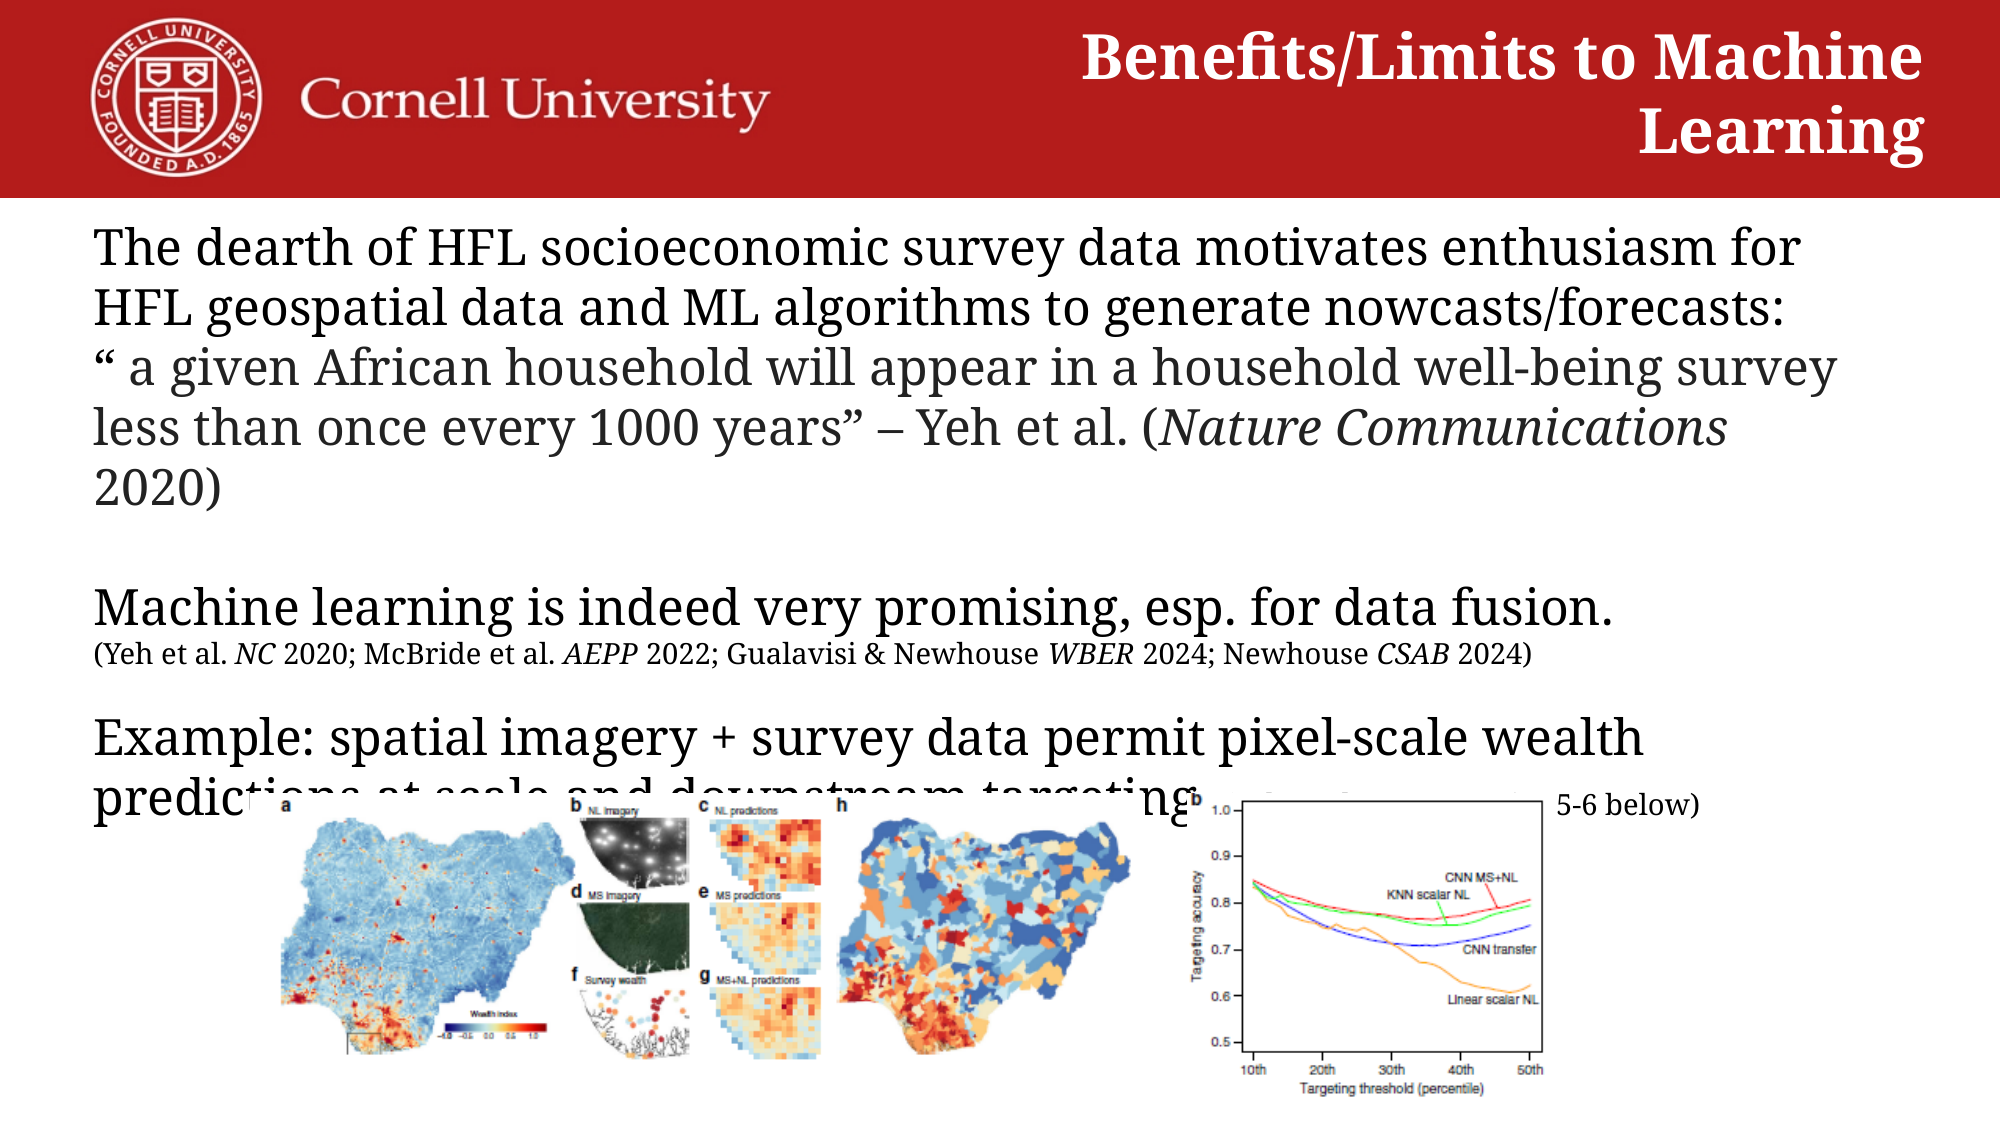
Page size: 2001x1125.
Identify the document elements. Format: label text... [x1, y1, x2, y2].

picture [0, 0, 2000, 198]
list The dearth of HFL socioeconomic survey data motivates enthusiasm for HFL geospatial data and ML algorithms to generate nowcasts/forecasts: “ a given African household will appear in a household well-being survey less than once every 1000 years” – Yeh et al. (Nature Communications 2020) Machine learning is indeed very promising, esp. for data fusion. (Yeh et al. NC 2020; McBride et al. AEPP 2022; Gualavisi & Newhouse WBER 2024; Newhouse CSAB 2024) Example: spatial imagery + survey data permit pixel-scale wealth predictions at scale and downstream targeting. (Yeh et al. NC 2020, Figs 5-6 below) [78, 207, 1866, 715]
picture [1187, 793, 1551, 1100]
picture [250, 793, 1145, 1069]
